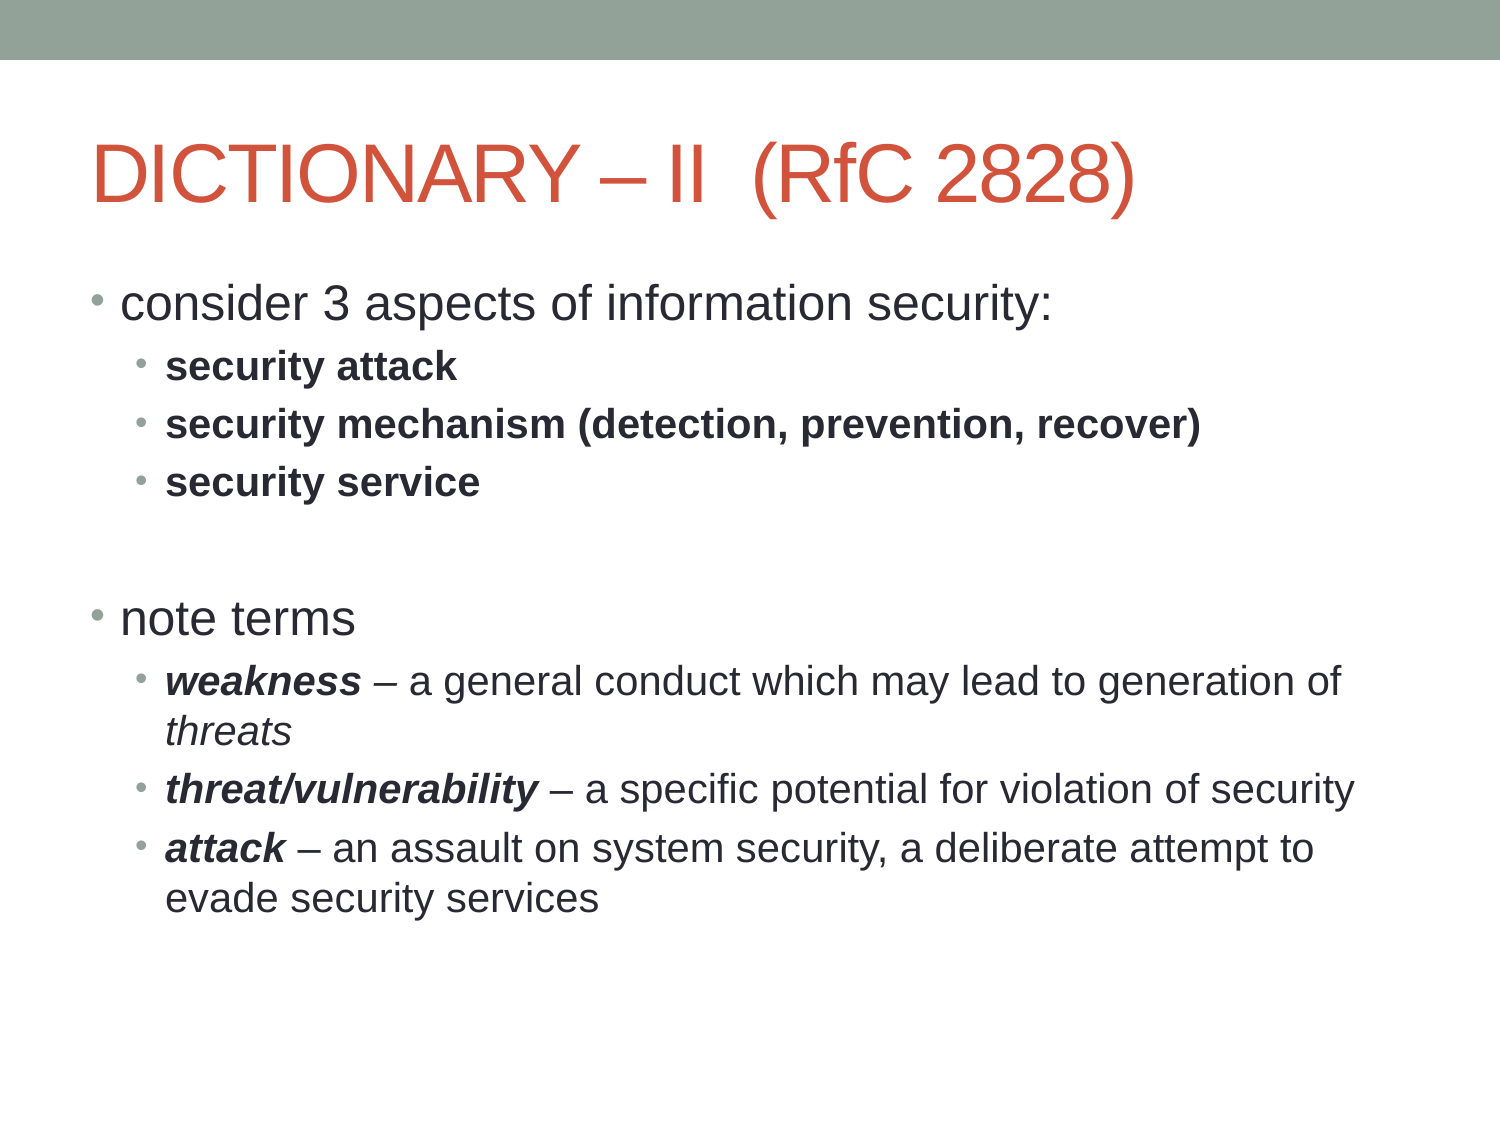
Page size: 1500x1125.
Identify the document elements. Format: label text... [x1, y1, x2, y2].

title DICTIONARY – II (RfC 2828) [75, 87, 1425, 250]
list consider 3 aspects of information security: security attack security mechanism (detection, prevention, recover) security service note terms weakness – a general conduct which may lead to generation of threats threat/vulnerability – a specific potential for violation of security attack – an assault on system security, a deliberate attempt to evade security services [75, 262, 1425, 1063]
